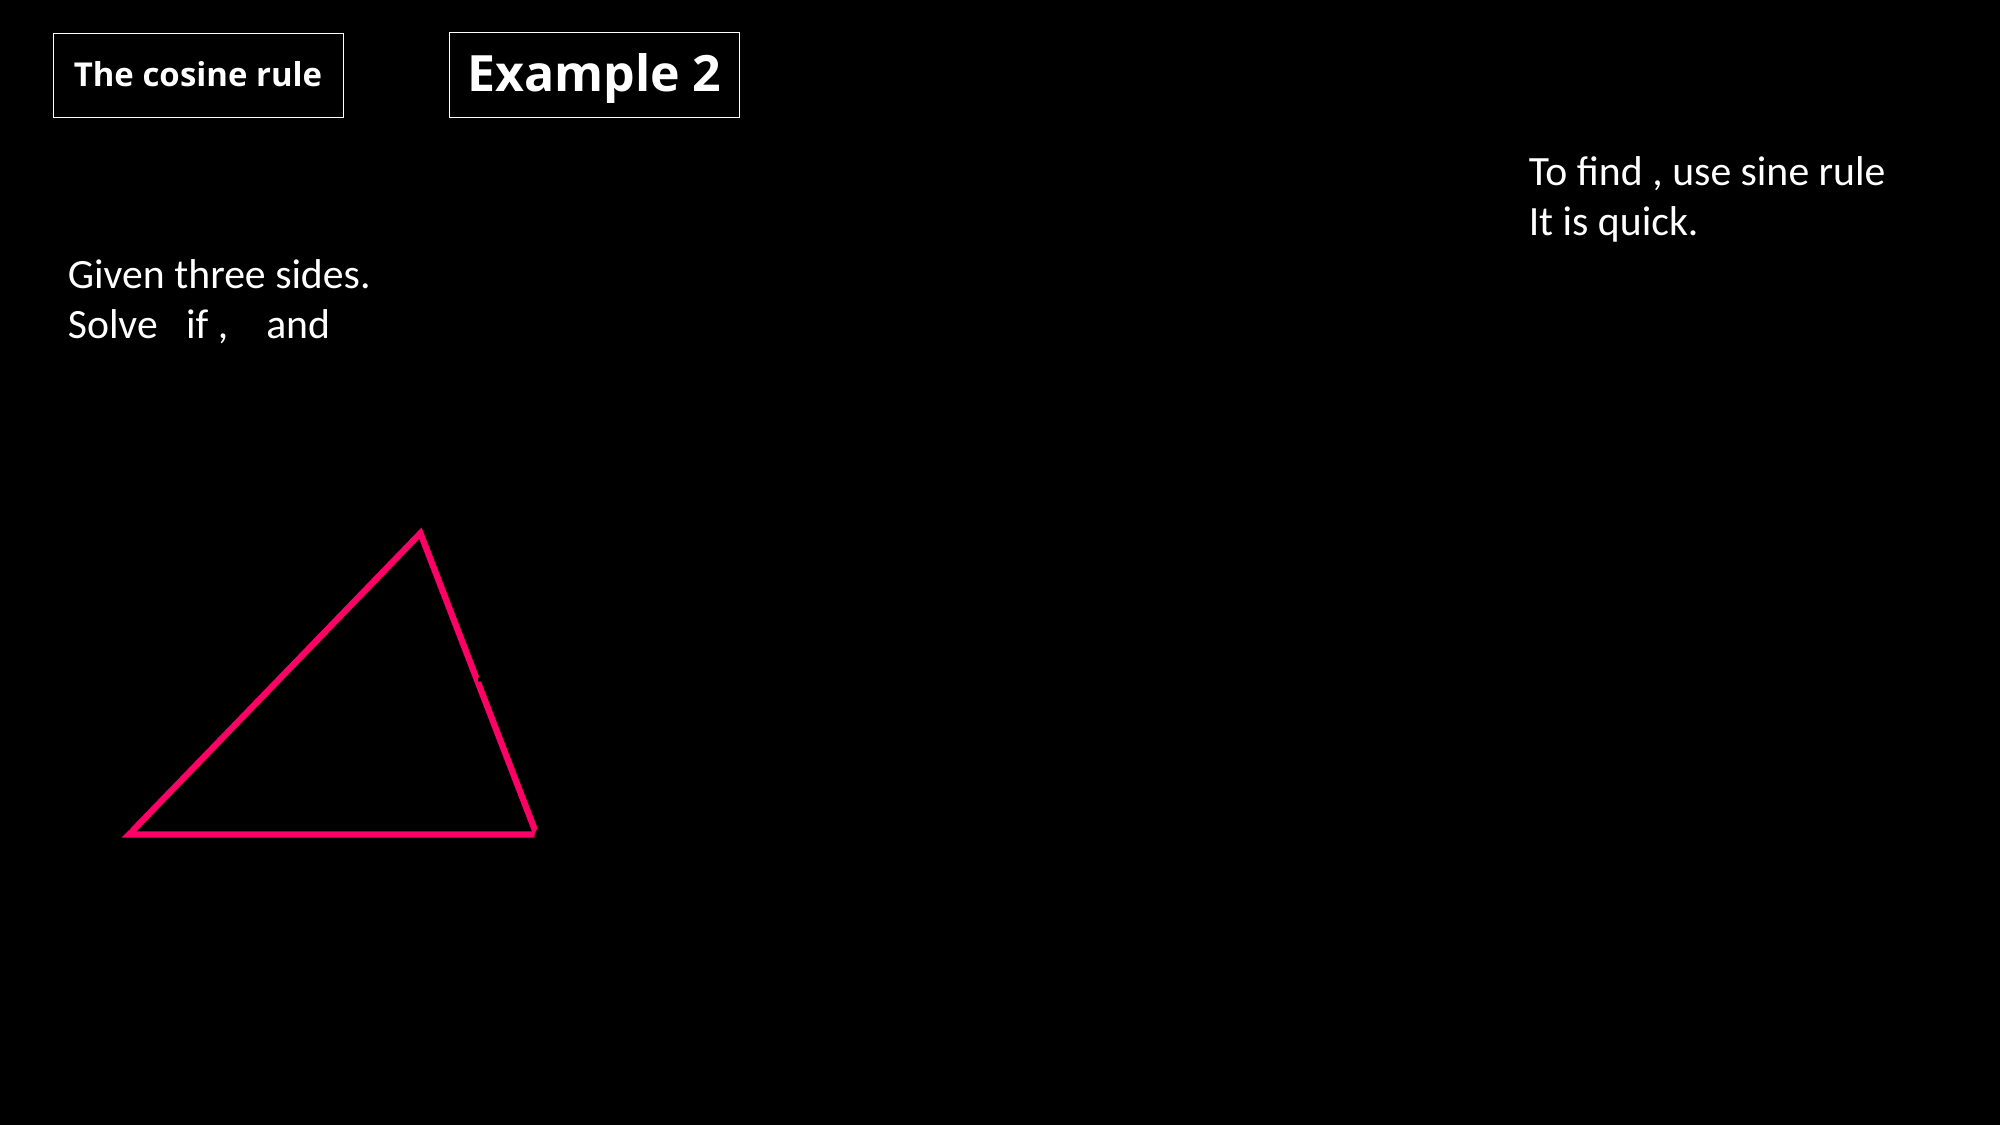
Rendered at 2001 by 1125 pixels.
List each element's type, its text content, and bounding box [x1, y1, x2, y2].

text_box The cosine rule [53, 33, 344, 118]
text_box Example 2 [449, 32, 740, 118]
text_box [126, 531, 536, 836]
